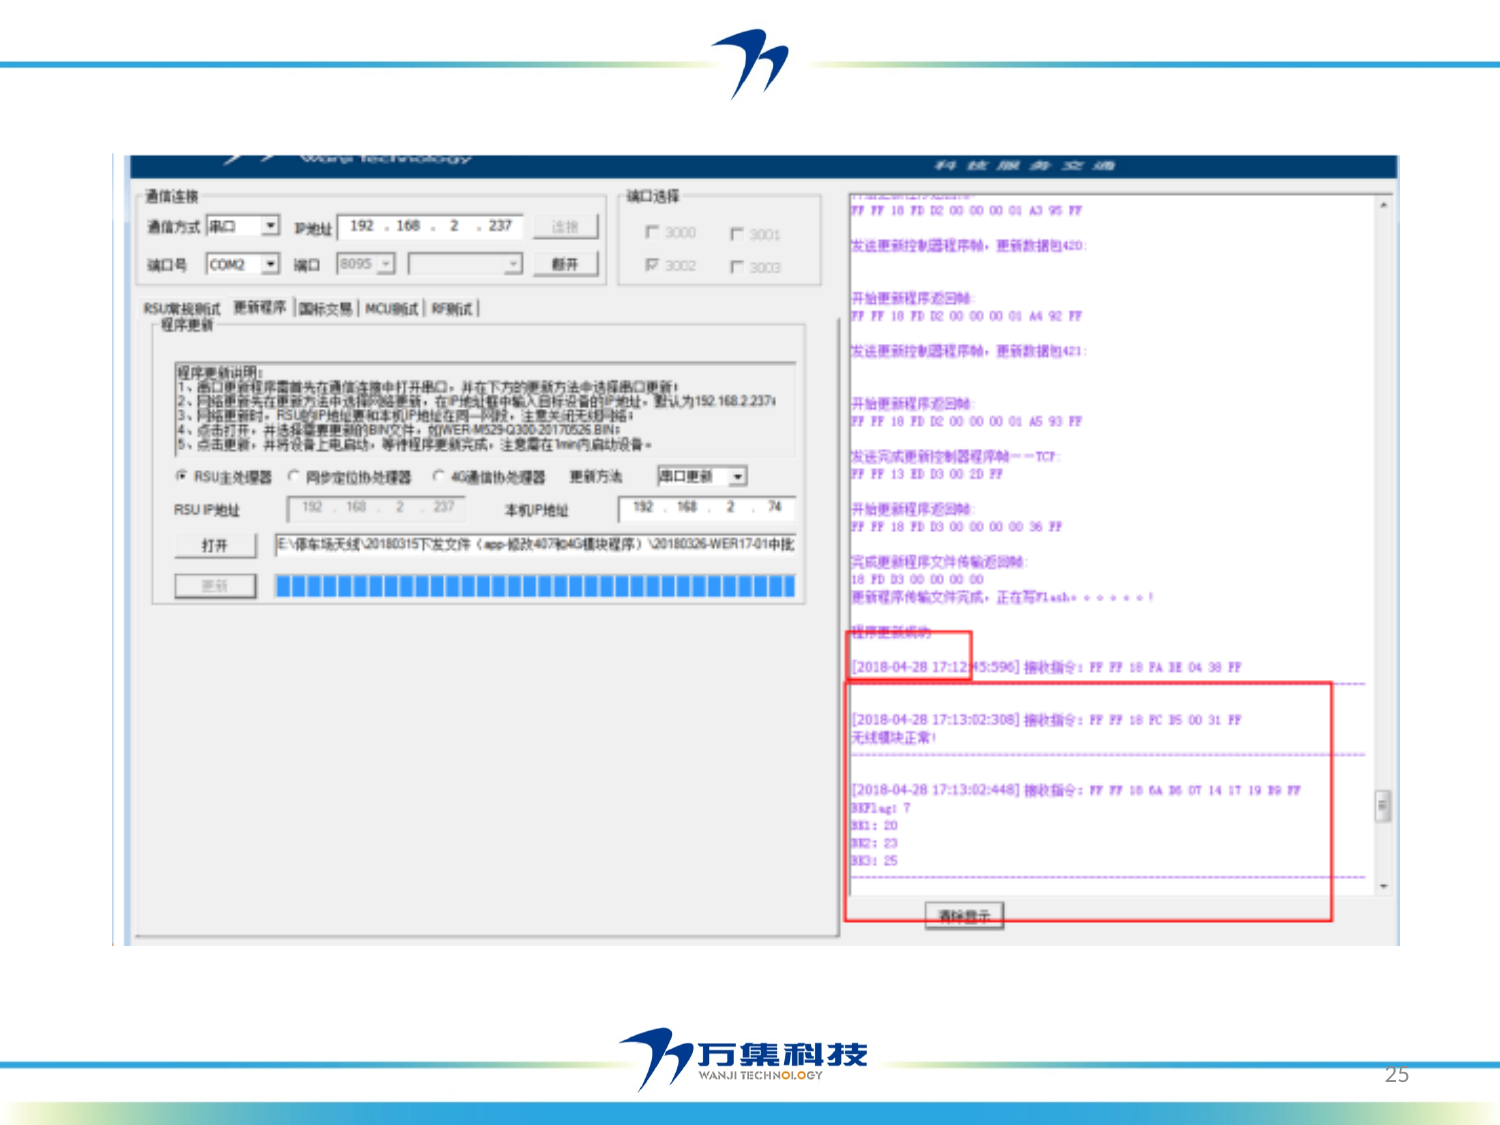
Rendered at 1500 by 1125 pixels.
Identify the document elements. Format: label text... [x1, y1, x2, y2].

slide_number 25 [1074, 1042, 1425, 1103]
picture [0, 0, 1500, 1125]
